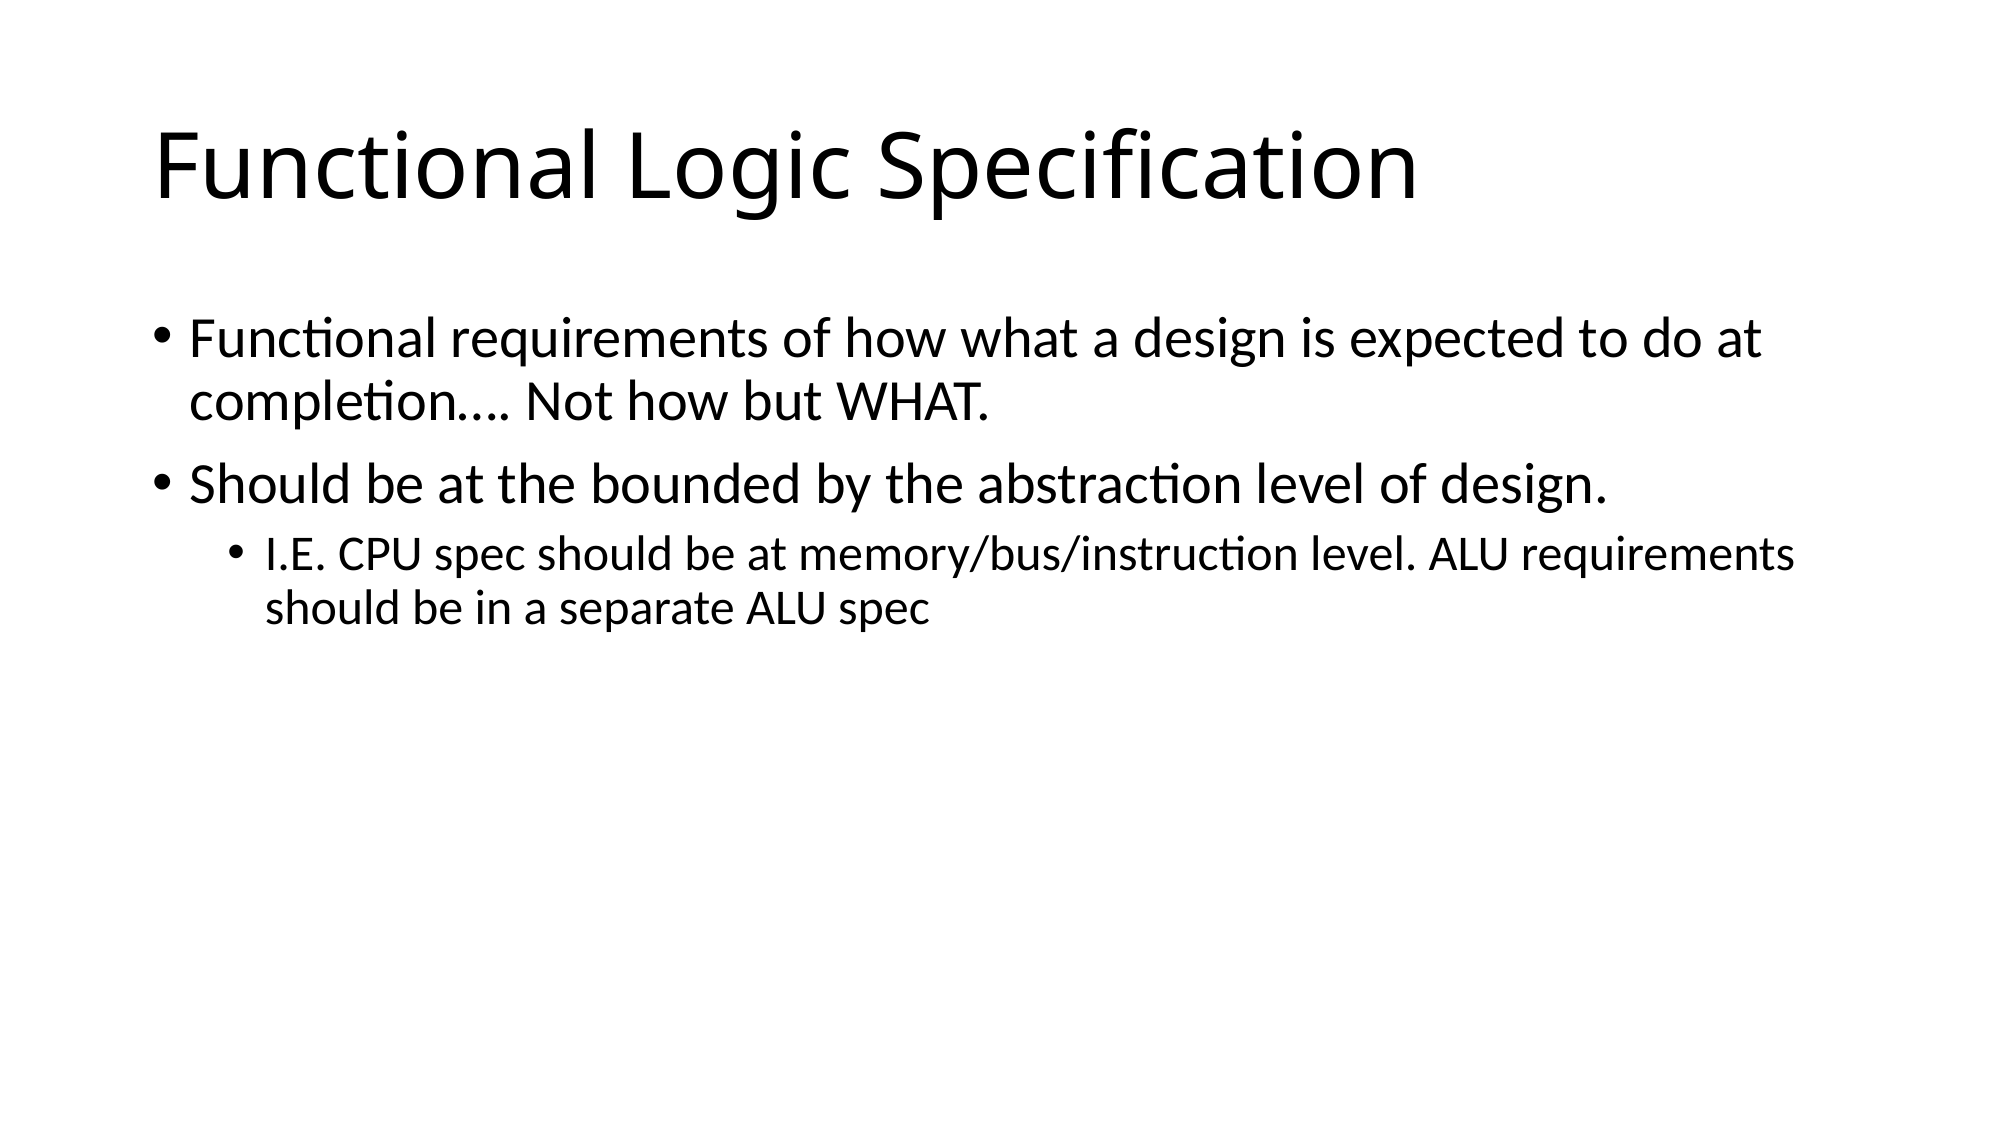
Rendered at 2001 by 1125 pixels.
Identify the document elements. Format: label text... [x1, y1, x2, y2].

list Functional requirements of how what a design is expected to do at completion…. Not how but WHAT. Should be at the bounded by the abstraction level of design. I.E. CPU spec should be at memory/bus/instruction level. ALU requirements should be in a separate ALU spec [137, 299, 1863, 1014]
title Functional Logic Specification [137, 59, 1863, 278]
